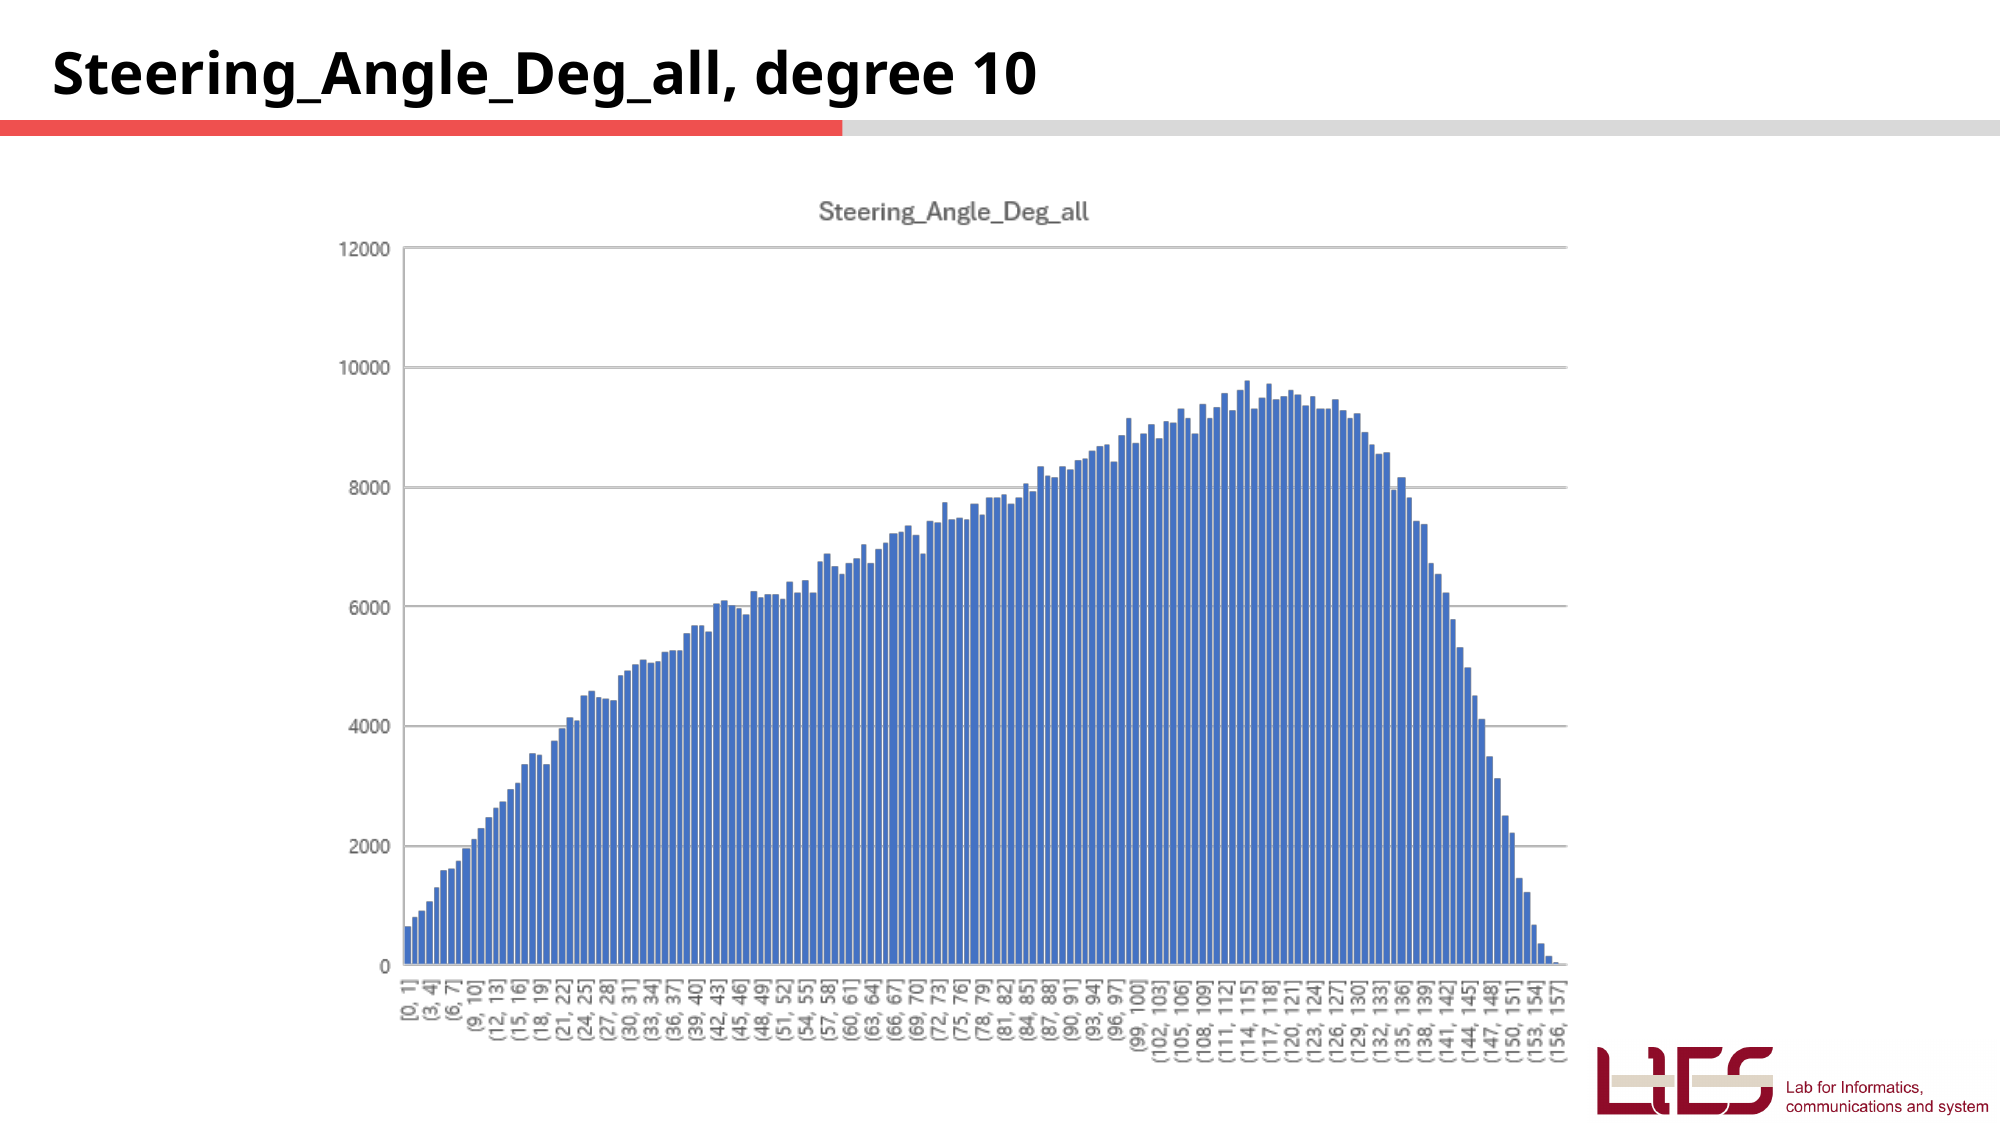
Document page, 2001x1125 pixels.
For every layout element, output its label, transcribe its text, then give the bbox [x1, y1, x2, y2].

title Steering_Angle_Deg_all, degree 10 [37, 37, 1613, 113]
picture [327, 183, 1585, 1078]
picture [1587, 1039, 1997, 1123]
